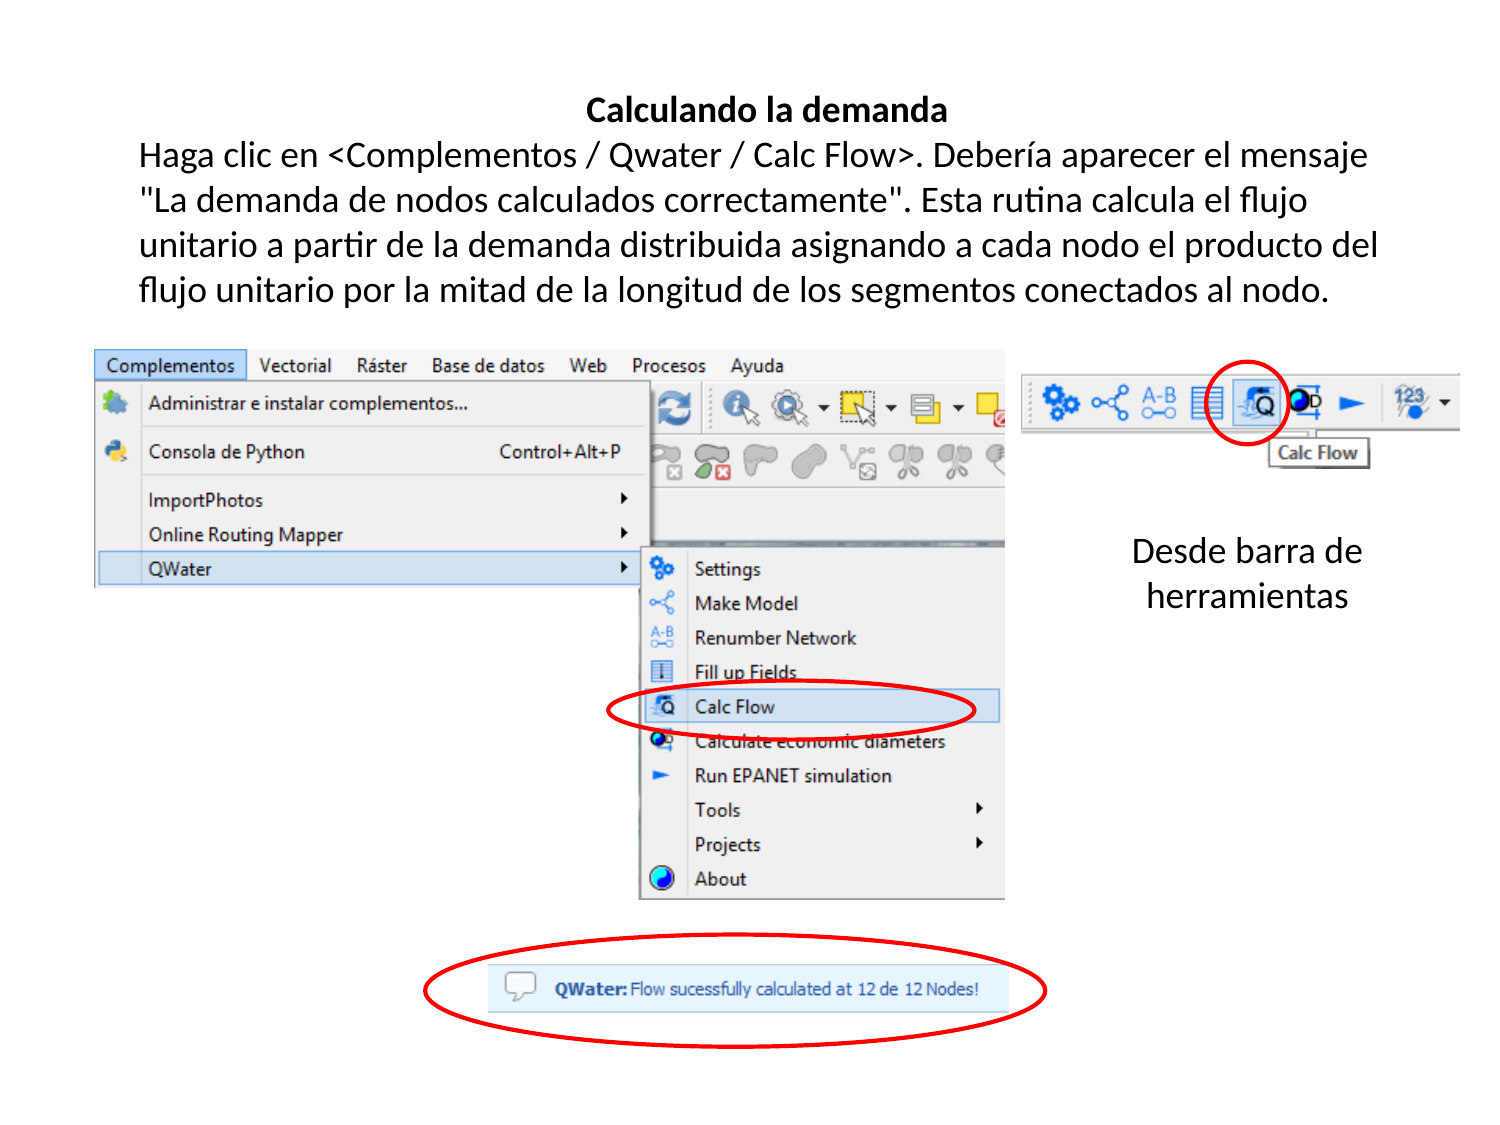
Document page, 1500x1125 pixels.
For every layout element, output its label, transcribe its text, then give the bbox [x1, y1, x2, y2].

picture [94, 349, 1005, 901]
picture [1021, 373, 1460, 469]
picture [488, 963, 1010, 1013]
text_box [1218, 359, 1277, 371]
text_box [423, 932, 1048, 1049]
text_box Desde barra de herramientas [1021, 518, 1474, 624]
text_box Calculando la demanda Haga clic en <Complementos / Qwater / Calc Flow>. Debería aparecer el mensaje "La demanda de nodos calculados correctamente". Esta rutina calcula el flujo unitario a partir de la demanda distribuida asignando a cada nodo el producto del flujo unitario por la mitad de la longitud de los segmentos conectados al nodo. [123, 78, 1412, 318]
